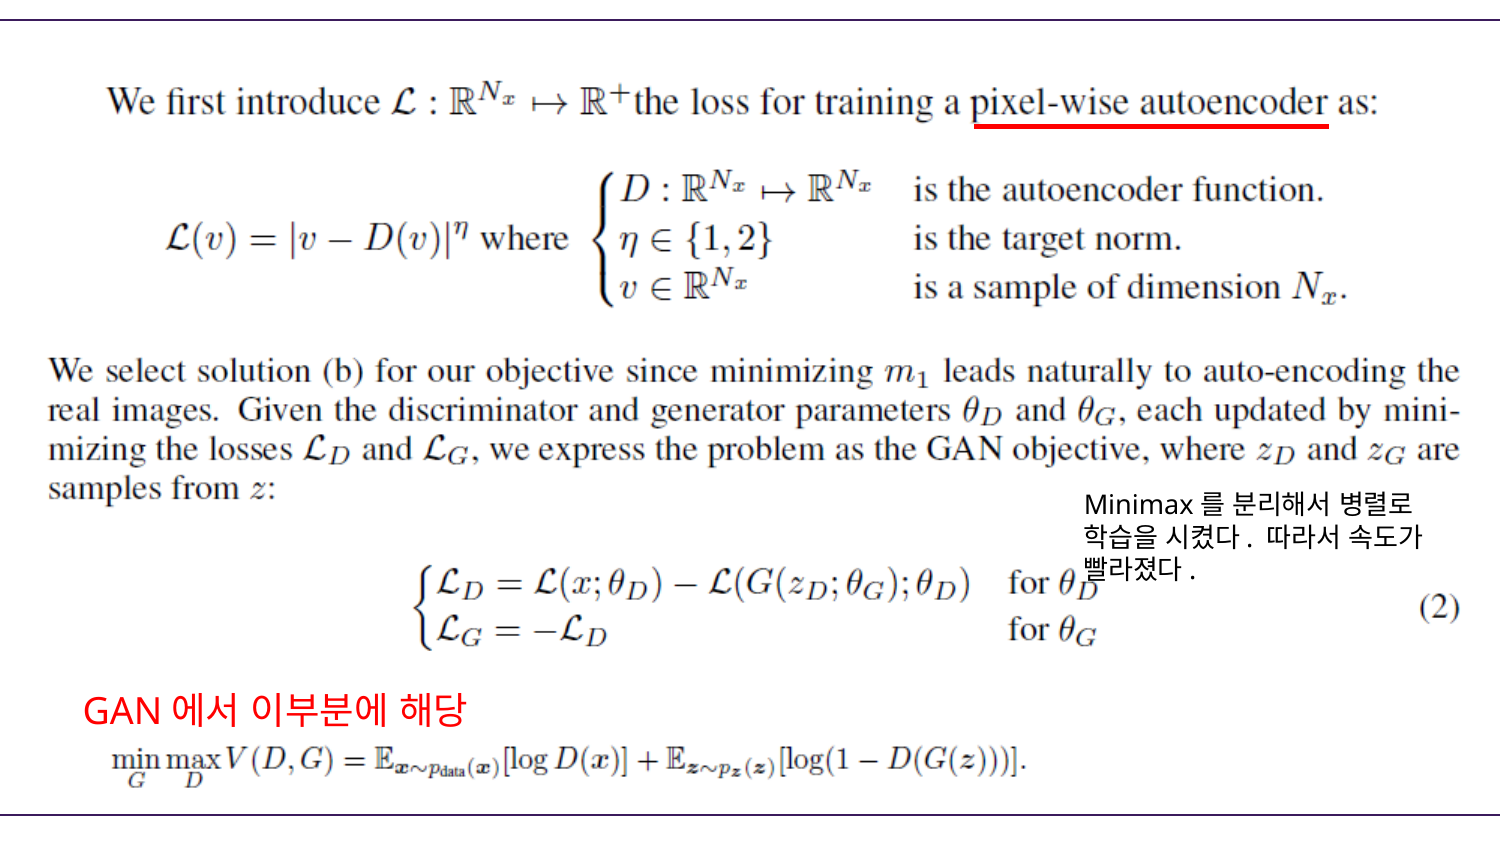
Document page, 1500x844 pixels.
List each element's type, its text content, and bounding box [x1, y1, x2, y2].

text_box [0, 688, 1500, 817]
text_box [0, 18, 1500, 321]
picture [67, 720, 1034, 800]
picture [0, 67, 1500, 682]
text_box GAN에서 이부분에 해당 [67, 690, 683, 720]
